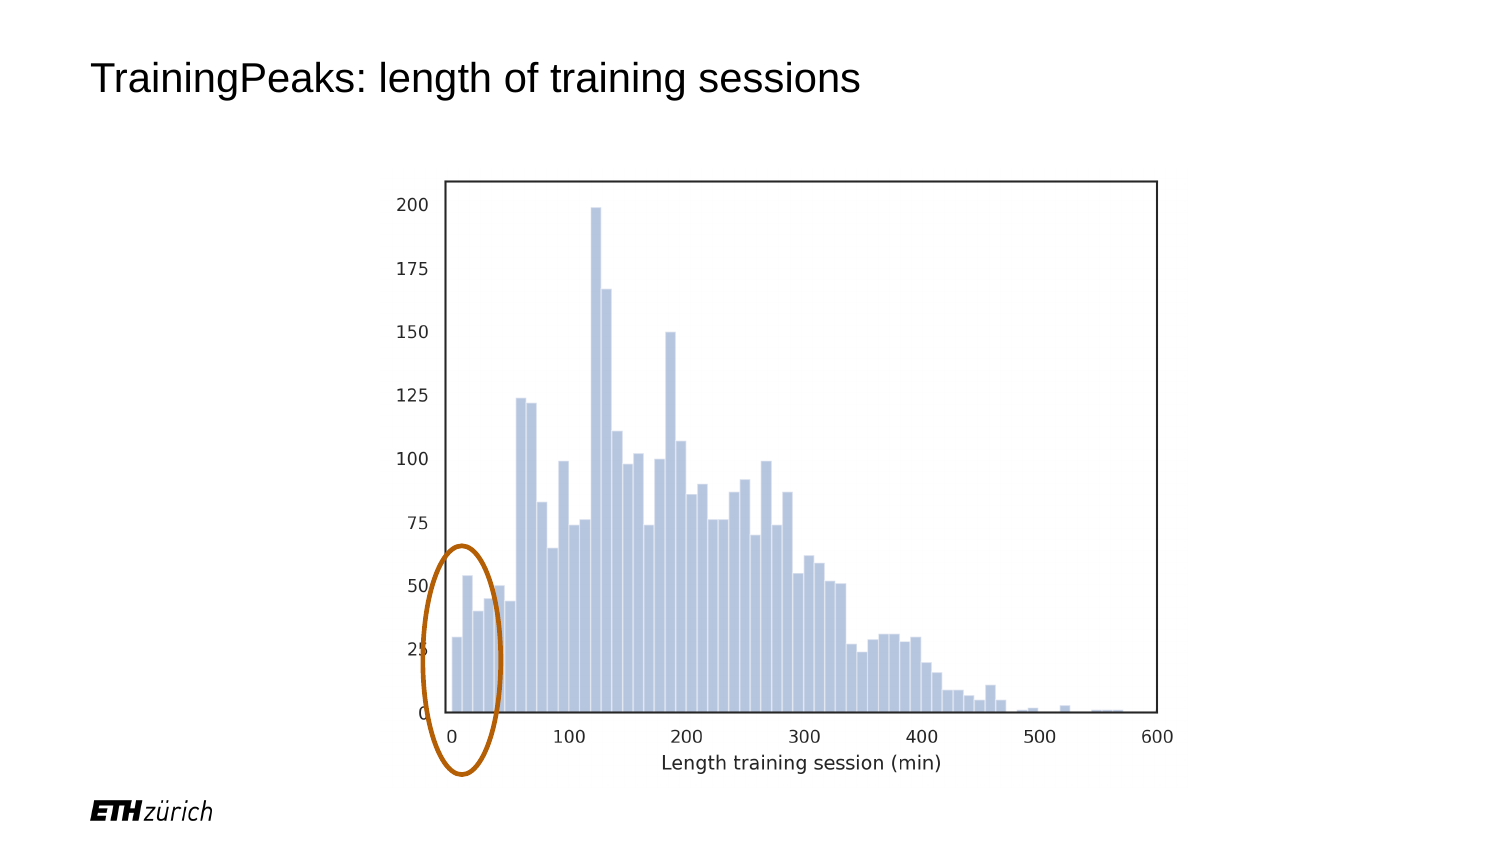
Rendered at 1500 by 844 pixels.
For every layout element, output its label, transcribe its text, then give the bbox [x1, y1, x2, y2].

title TrainingPeaks: length of training sessions [90, 57, 1410, 168]
picture [381, 167, 1189, 788]
picture [90, 800, 212, 821]
